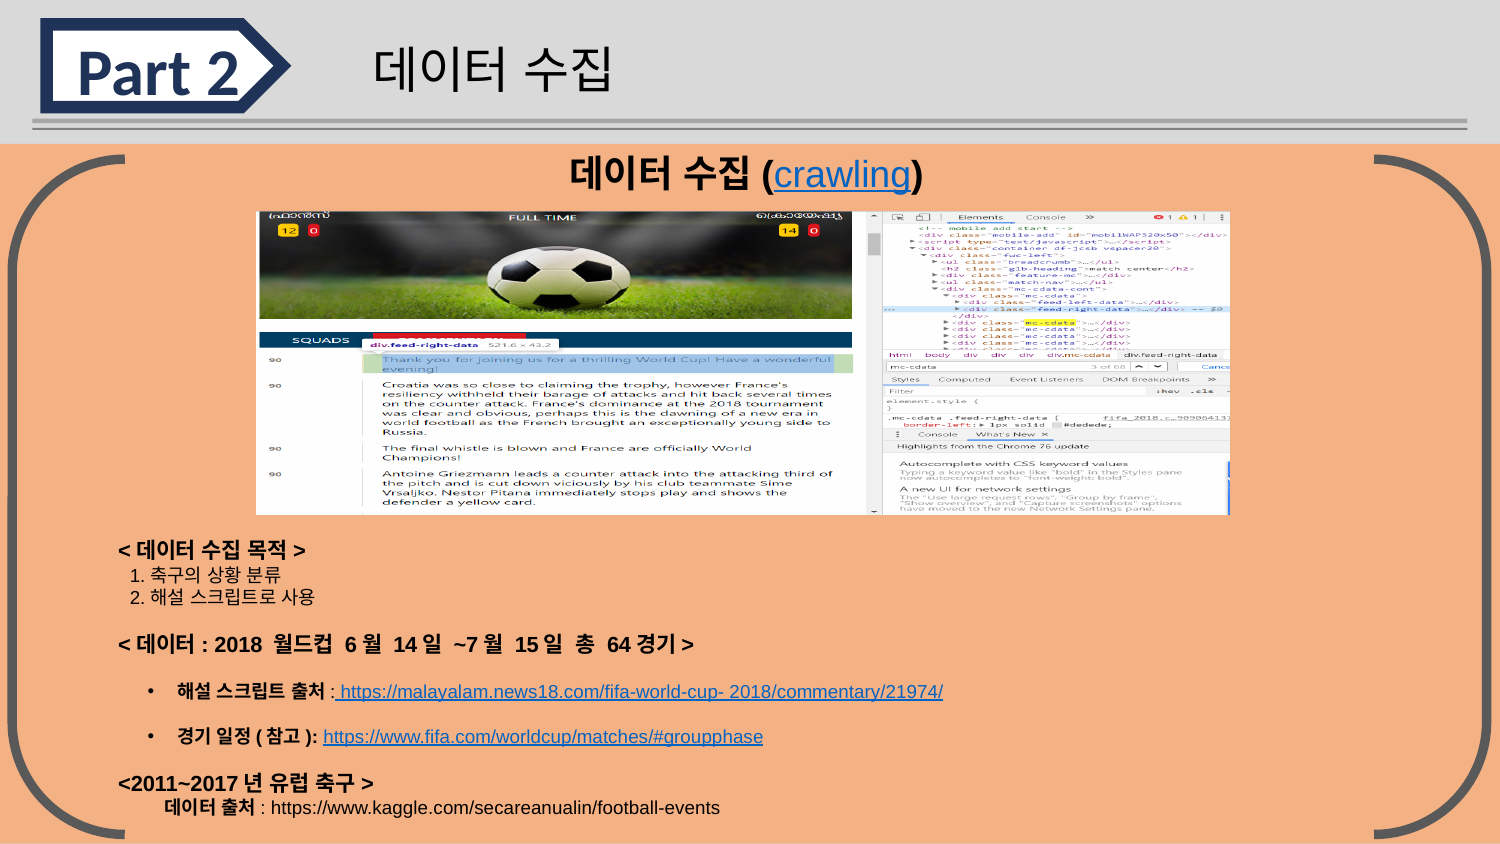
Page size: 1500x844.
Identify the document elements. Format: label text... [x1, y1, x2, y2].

text_box 데이터 수집(crawling) [127, 142, 1376, 248]
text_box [46, 21, 283, 118]
picture [256, 211, 1230, 515]
text_box <데이터 수집 목적> 1.축구의 상황 분류 2.해설 스크립트로 사용 <데이터: 2018 월드컵 6월 14일 ~7월 15일 총 64경기> 해설 스크립트 출처: https://malayalam.news18.com/fifa-world-cup- 2018/commentary/21974/ 경기 일정(참고): https://www.fifa.com/worldcup/matches/#groupphase <2011~2017년 유럽 축구> 데이터 출처: https://www.kaggle.com/secareanualin/football-events [0, 143, 1500, 844]
list 데이터 수집 [356, 29, 1434, 110]
text_box [11, 158, 1488, 835]
